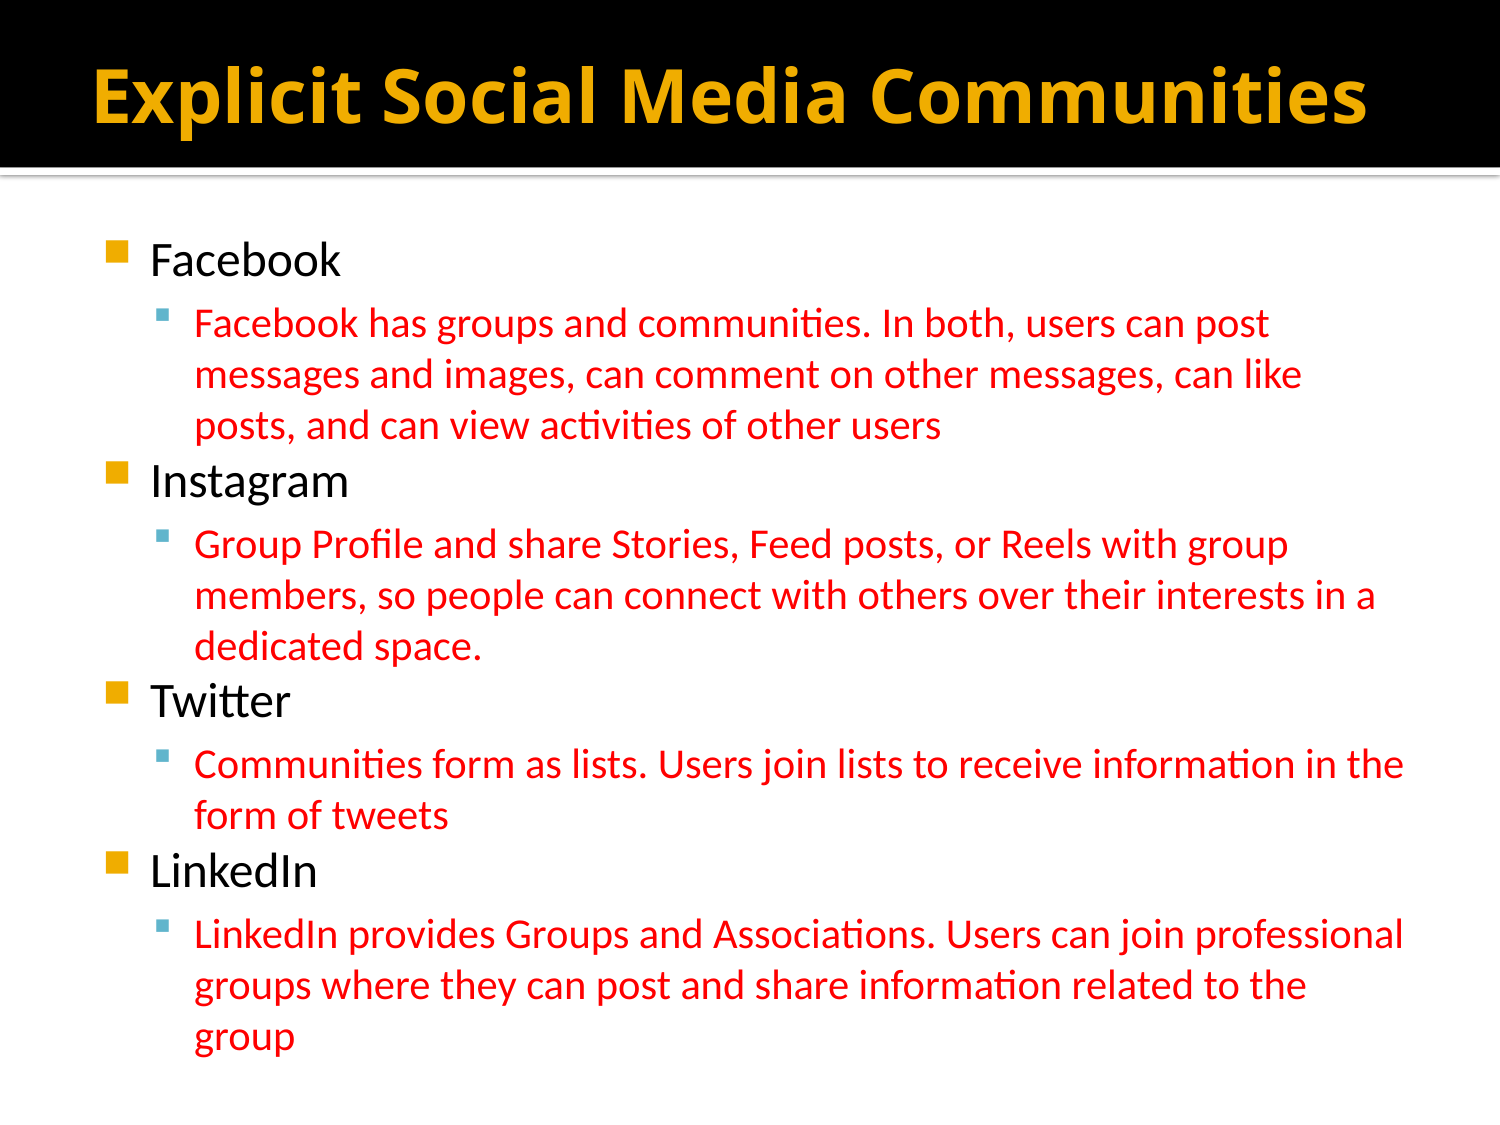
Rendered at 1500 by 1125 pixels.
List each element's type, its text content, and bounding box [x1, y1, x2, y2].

title Explicit Social Media Communities [75, 12, 1425, 175]
list Facebook Facebook has groups and communities. In both, users can post messages and images, can comment on other messages, can like posts, and can view activities of other users Instagram Group Profile and share Stories, Feed posts, or Reels with group members, so people can connect with others over their interests in a dedicated space. Twitter Communities form as lists. Users join lists to receive information in the form of tweets LinkedIn LinkedIn provides Groups and Associations. Users can join professional groups where they can post and share information related to the group [75, 212, 1425, 1075]
